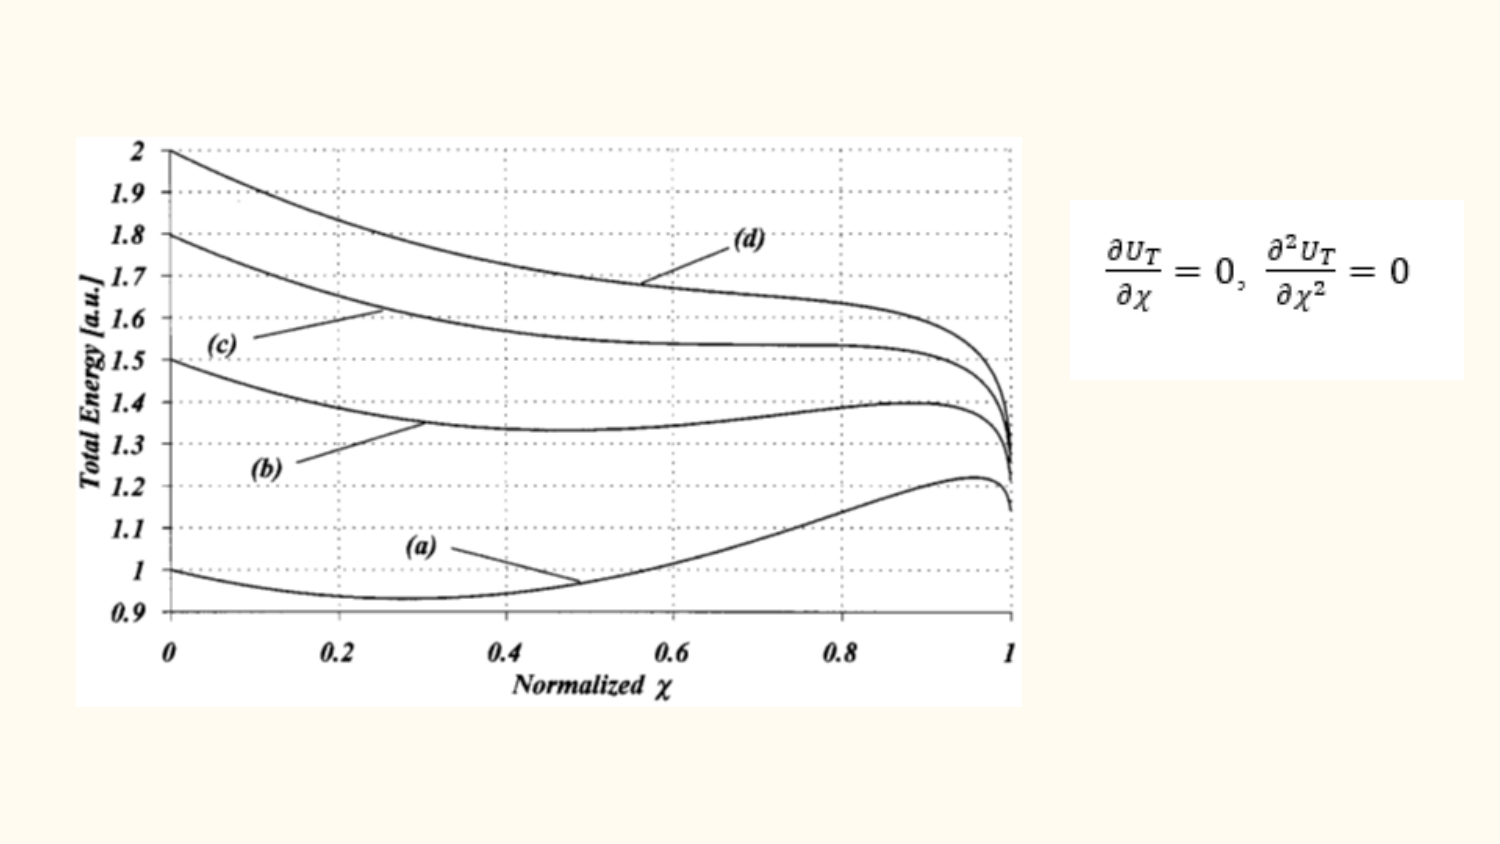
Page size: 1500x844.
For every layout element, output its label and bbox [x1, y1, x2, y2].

picture [1069, 200, 1465, 380]
picture [75, 137, 1022, 707]
